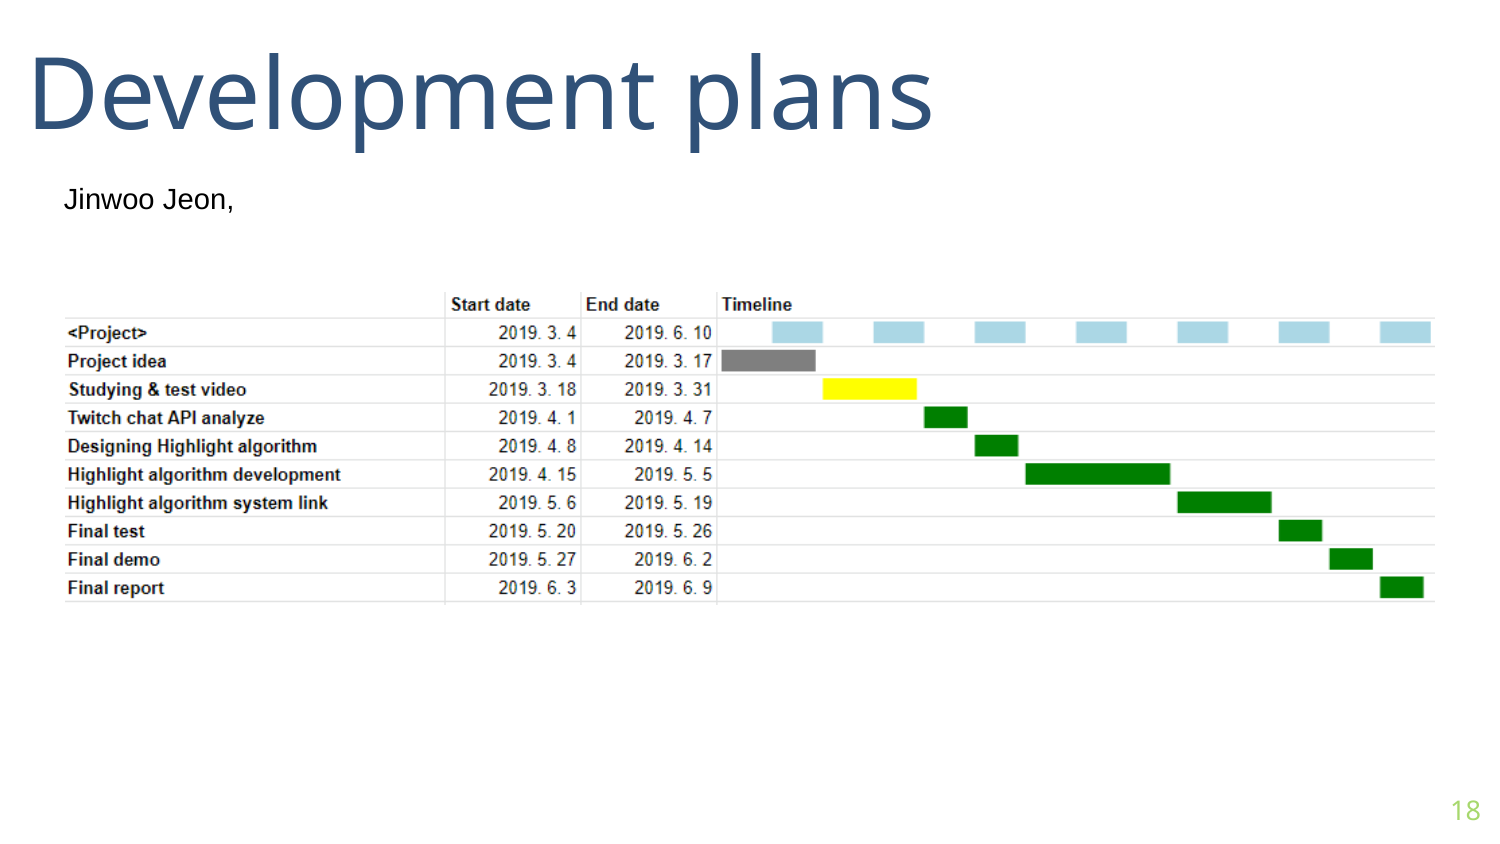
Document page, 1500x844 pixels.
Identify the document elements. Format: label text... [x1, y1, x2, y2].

slide_number 18 [1391, 779, 1482, 844]
picture [65, 292, 1435, 606]
text_box Jinwoo Jeon, [48, 173, 250, 223]
text_box Development plans [26, 8, 1060, 150]
